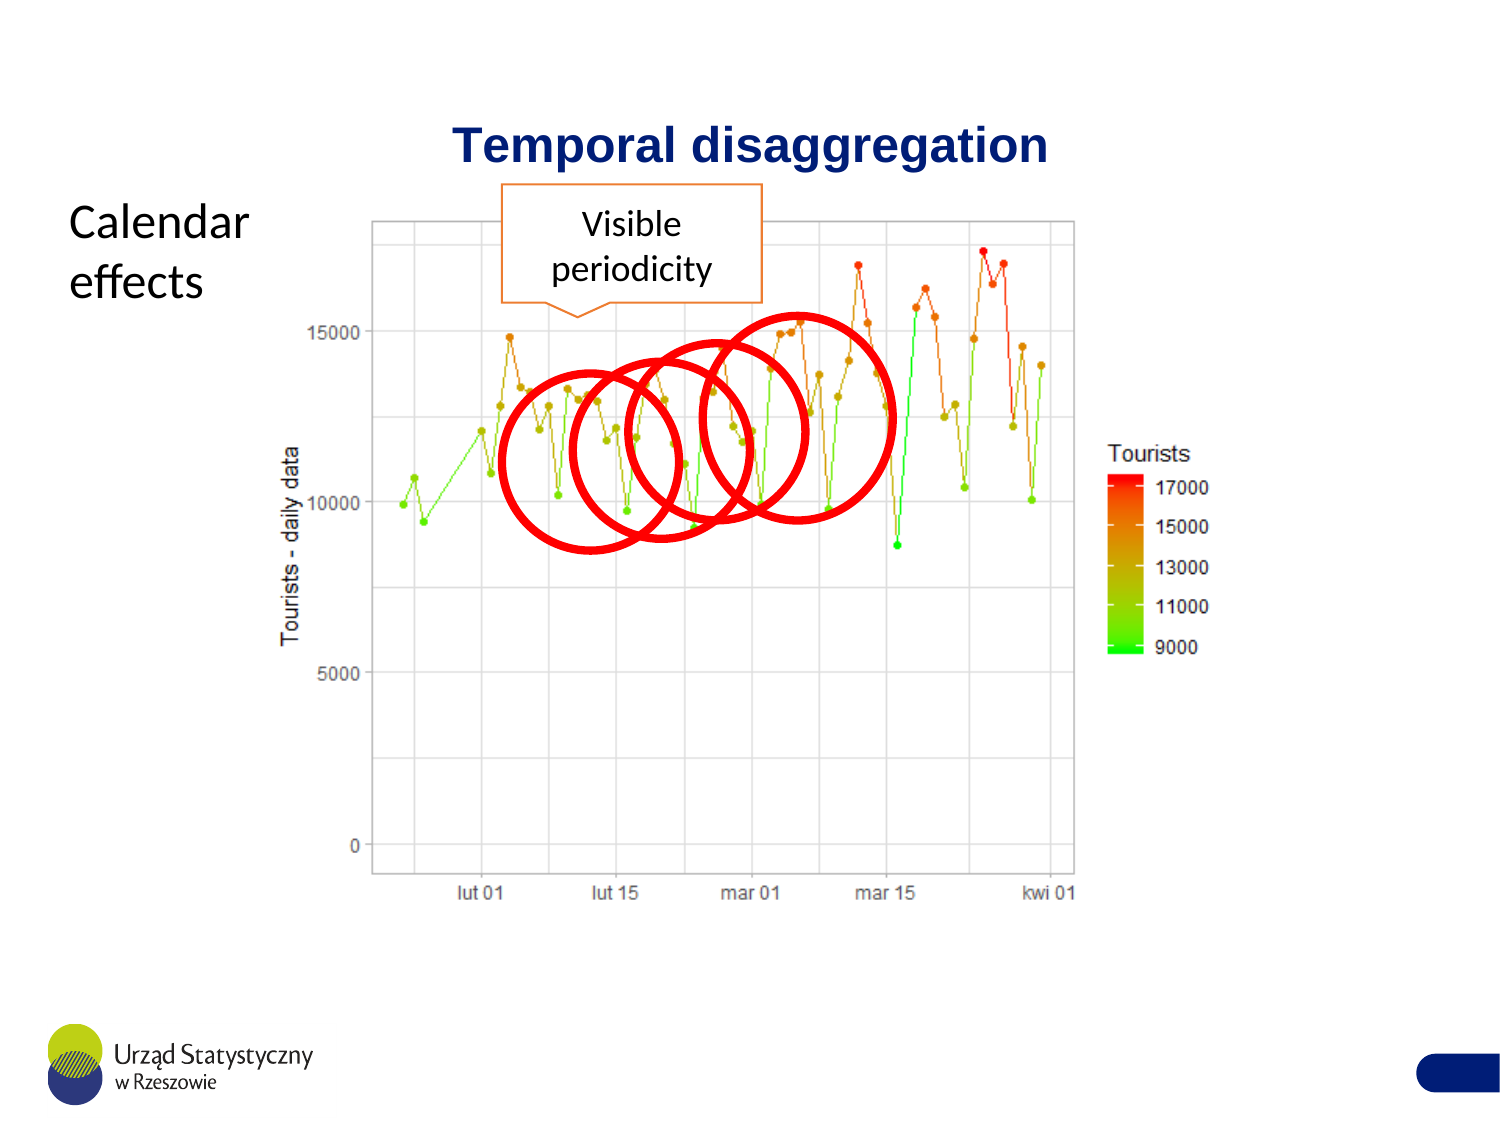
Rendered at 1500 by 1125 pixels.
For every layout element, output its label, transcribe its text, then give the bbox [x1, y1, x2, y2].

text_box Calendar effects [54, 181, 1408, 377]
picture [267, 210, 1233, 915]
title Temporal disaggregation [35, 23, 1453, 142]
